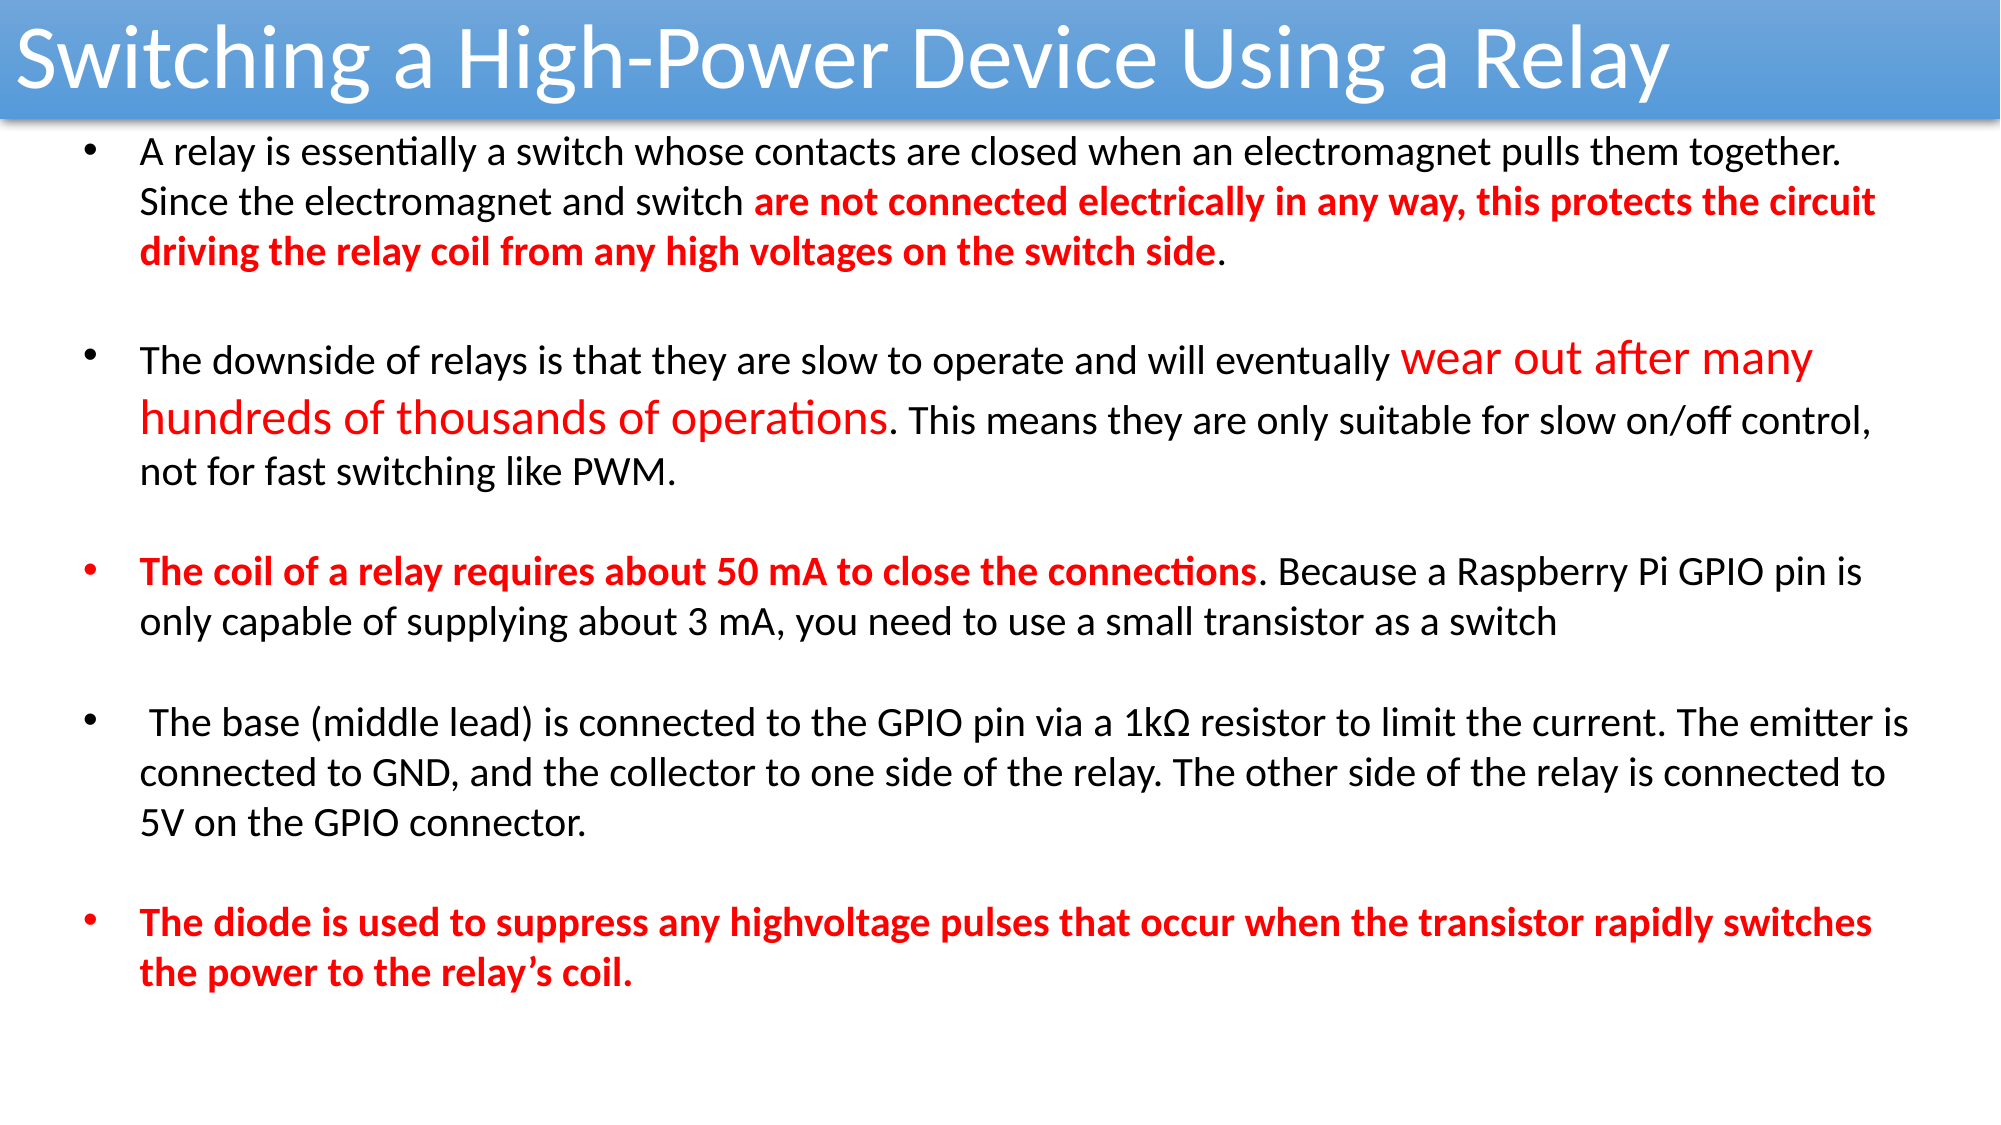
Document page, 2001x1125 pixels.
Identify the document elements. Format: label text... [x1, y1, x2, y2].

text_box A relay is essentially a switch whose contacts are closed when an electromagnet pulls them together. Since the electromagnet and switch are not connected electrically in any way, this protects the circuit driving the relay coil from any high voltages on the switch side. The downside of relays is that they are slow to operate and will eventually wear out after many hundreds of thousands of operations. This means they are only suitable for slow on/off control, not for fast switching like PWM. The coil of a relay requires about 50 mA to close the connections. Because a Raspberry Pi GPIO pin is only capable of supplying about 3 mA, you need to use a small transistor as a switch The base (middle lead) is connected to the GPIO pin via a 1kΩ resistor to limit the current. The emitter is connected to GND, and the collector to one side of the relay. The other side of the relay is connected to 5V on the GPIO connector. The diode is used to suppress any highvoltage pulses that occur when the transistor rapidly switches the power to the relay’s coil. [68, 116, 1932, 1052]
text_box Switching a High-Power Device Using a Relay [0, 0, 10, 119]
text_box [10, 0, 1614, 1019]
text_box Switching a High-Power Device Using a Relay [1614, 0, 2000, 119]
